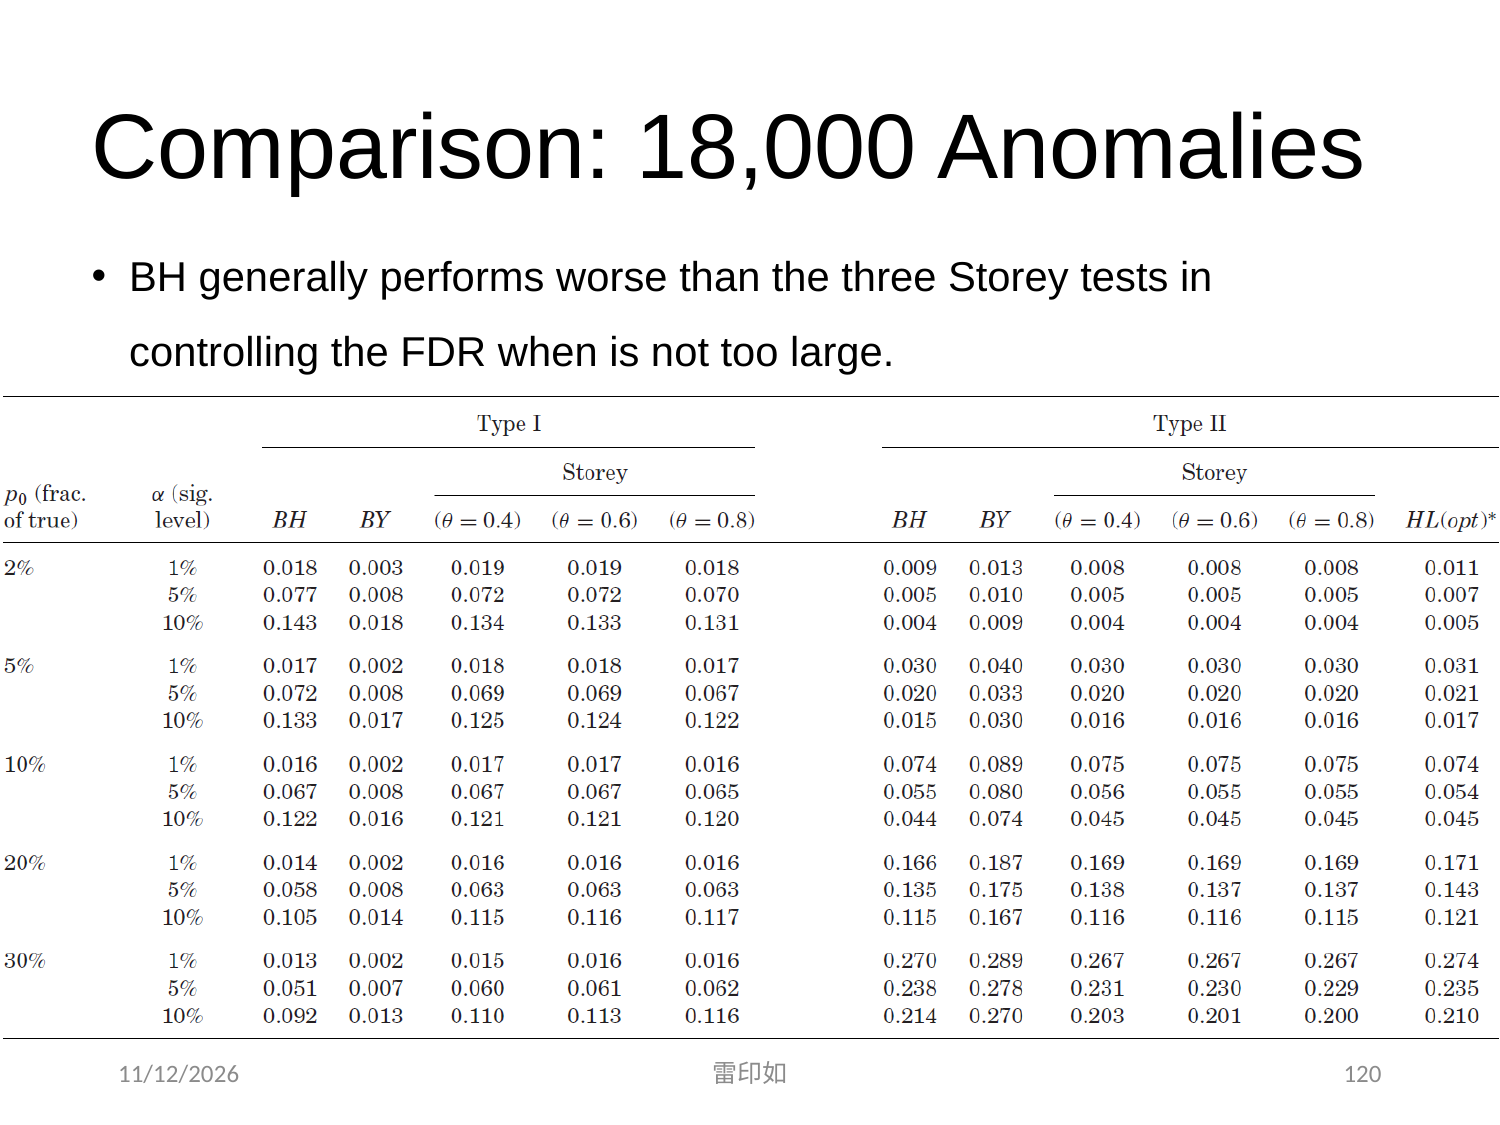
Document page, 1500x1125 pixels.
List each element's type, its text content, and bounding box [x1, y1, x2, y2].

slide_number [103, 1043, 441, 1103]
title Comparison: 18,000 Anomalies [76, 39, 1470, 258]
slide_number 120 [1059, 1043, 1397, 1103]
picture [0, 393, 1500, 1043]
footer 雷印如 [496, 1043, 1004, 1103]
